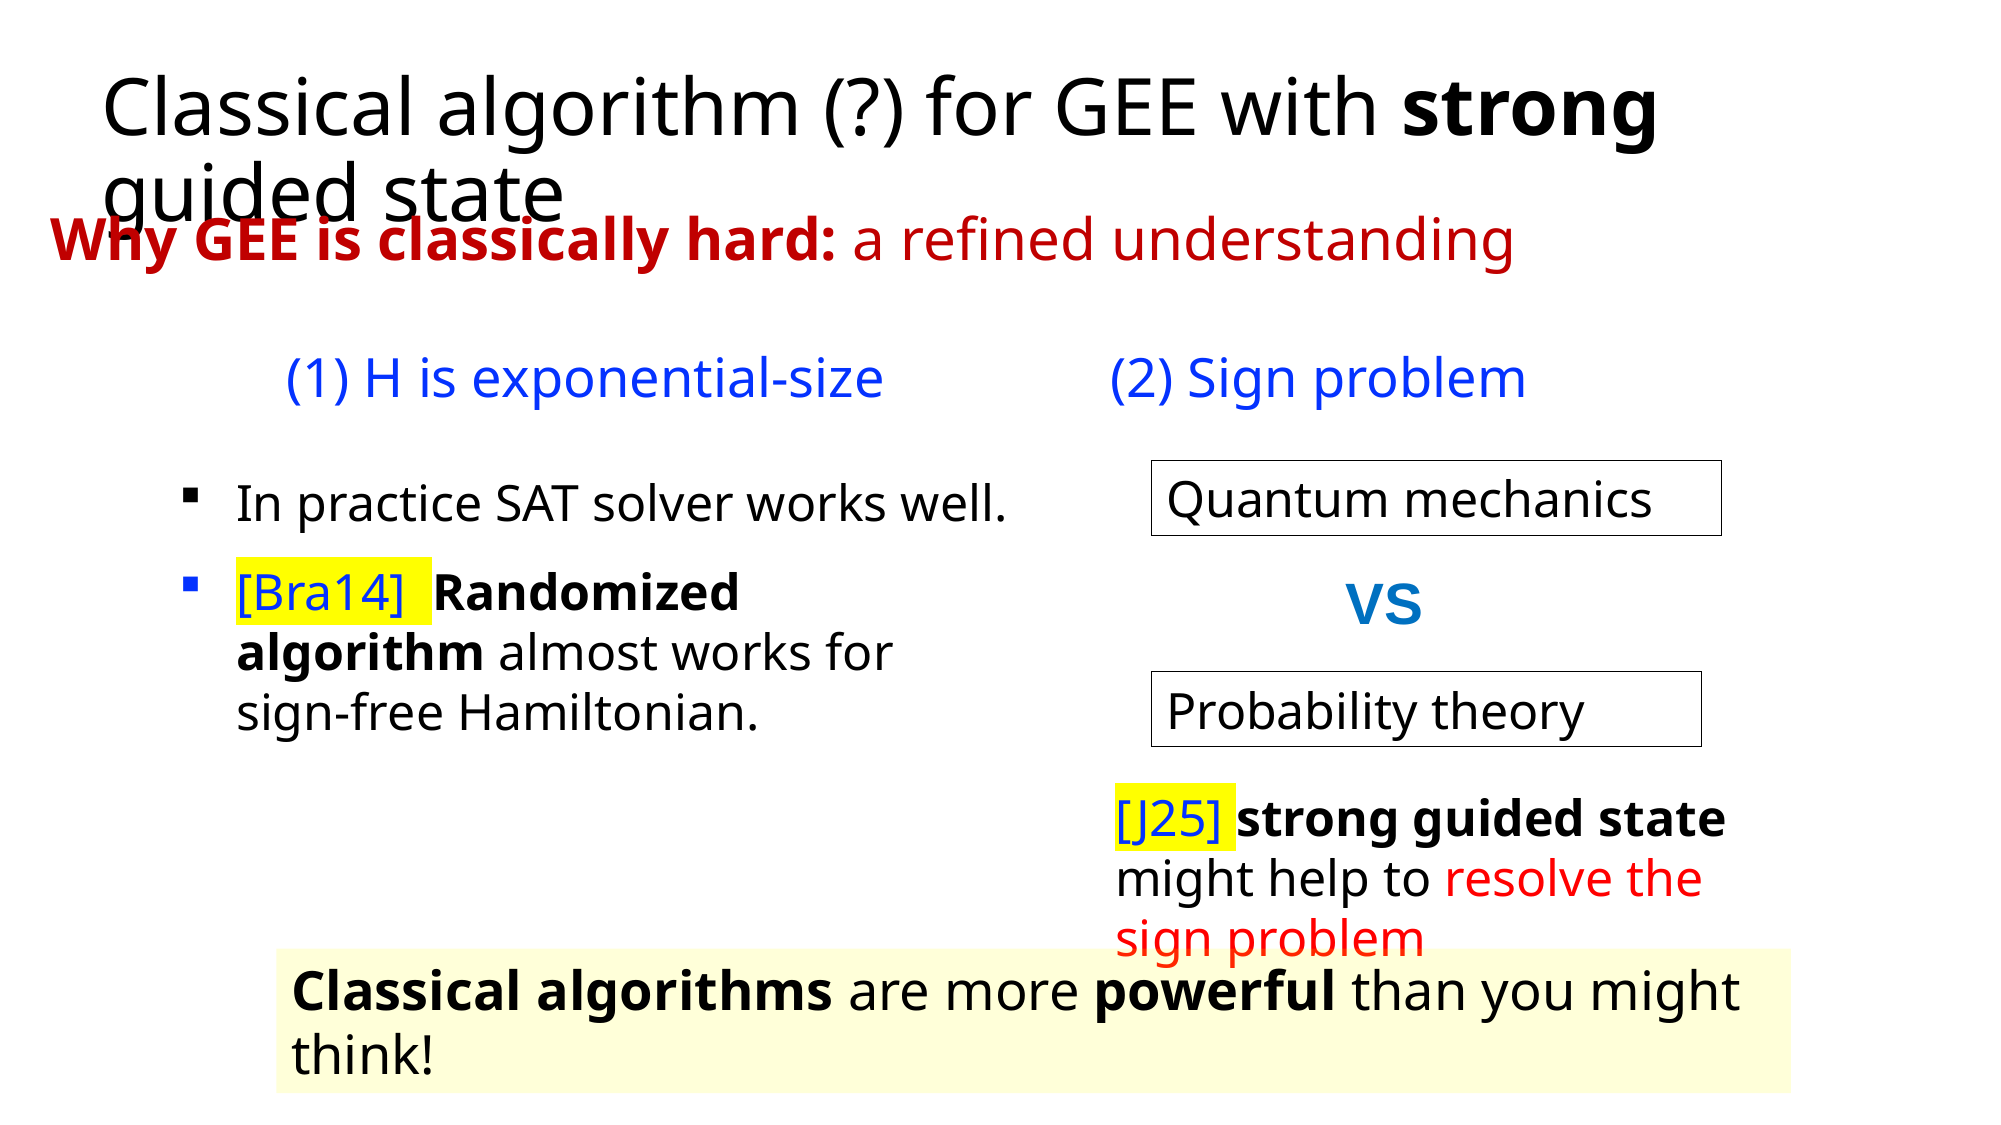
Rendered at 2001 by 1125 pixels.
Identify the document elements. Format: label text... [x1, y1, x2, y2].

text_box Why GEE is classically hard: a refined understanding [35, 194, 1531, 280]
text_box (1) H is exponential-size [65, 313, 944, 431]
text_box (2) Sign problem [944, 313, 1694, 431]
text_box [J25] strong guided state might help to resolve the sign problem [1100, 779, 1819, 974]
text_box VS [1218, 566, 1550, 685]
text_box Probability theory [1151, 671, 1702, 747]
text_box Classical algorithms are more powerful than you might think! [276, 948, 1791, 1094]
text_box [Bra14] Randomized algorithm almost works for sign-free Hamiltonian. [165, 552, 986, 748]
text_box In practice SAT solver works well. [165, 463, 1168, 539]
text_box Quantum mechanics [1151, 460, 1722, 536]
text_box Classical algorithm (?) for GEE with strong guided state [86, 44, 1914, 262]
